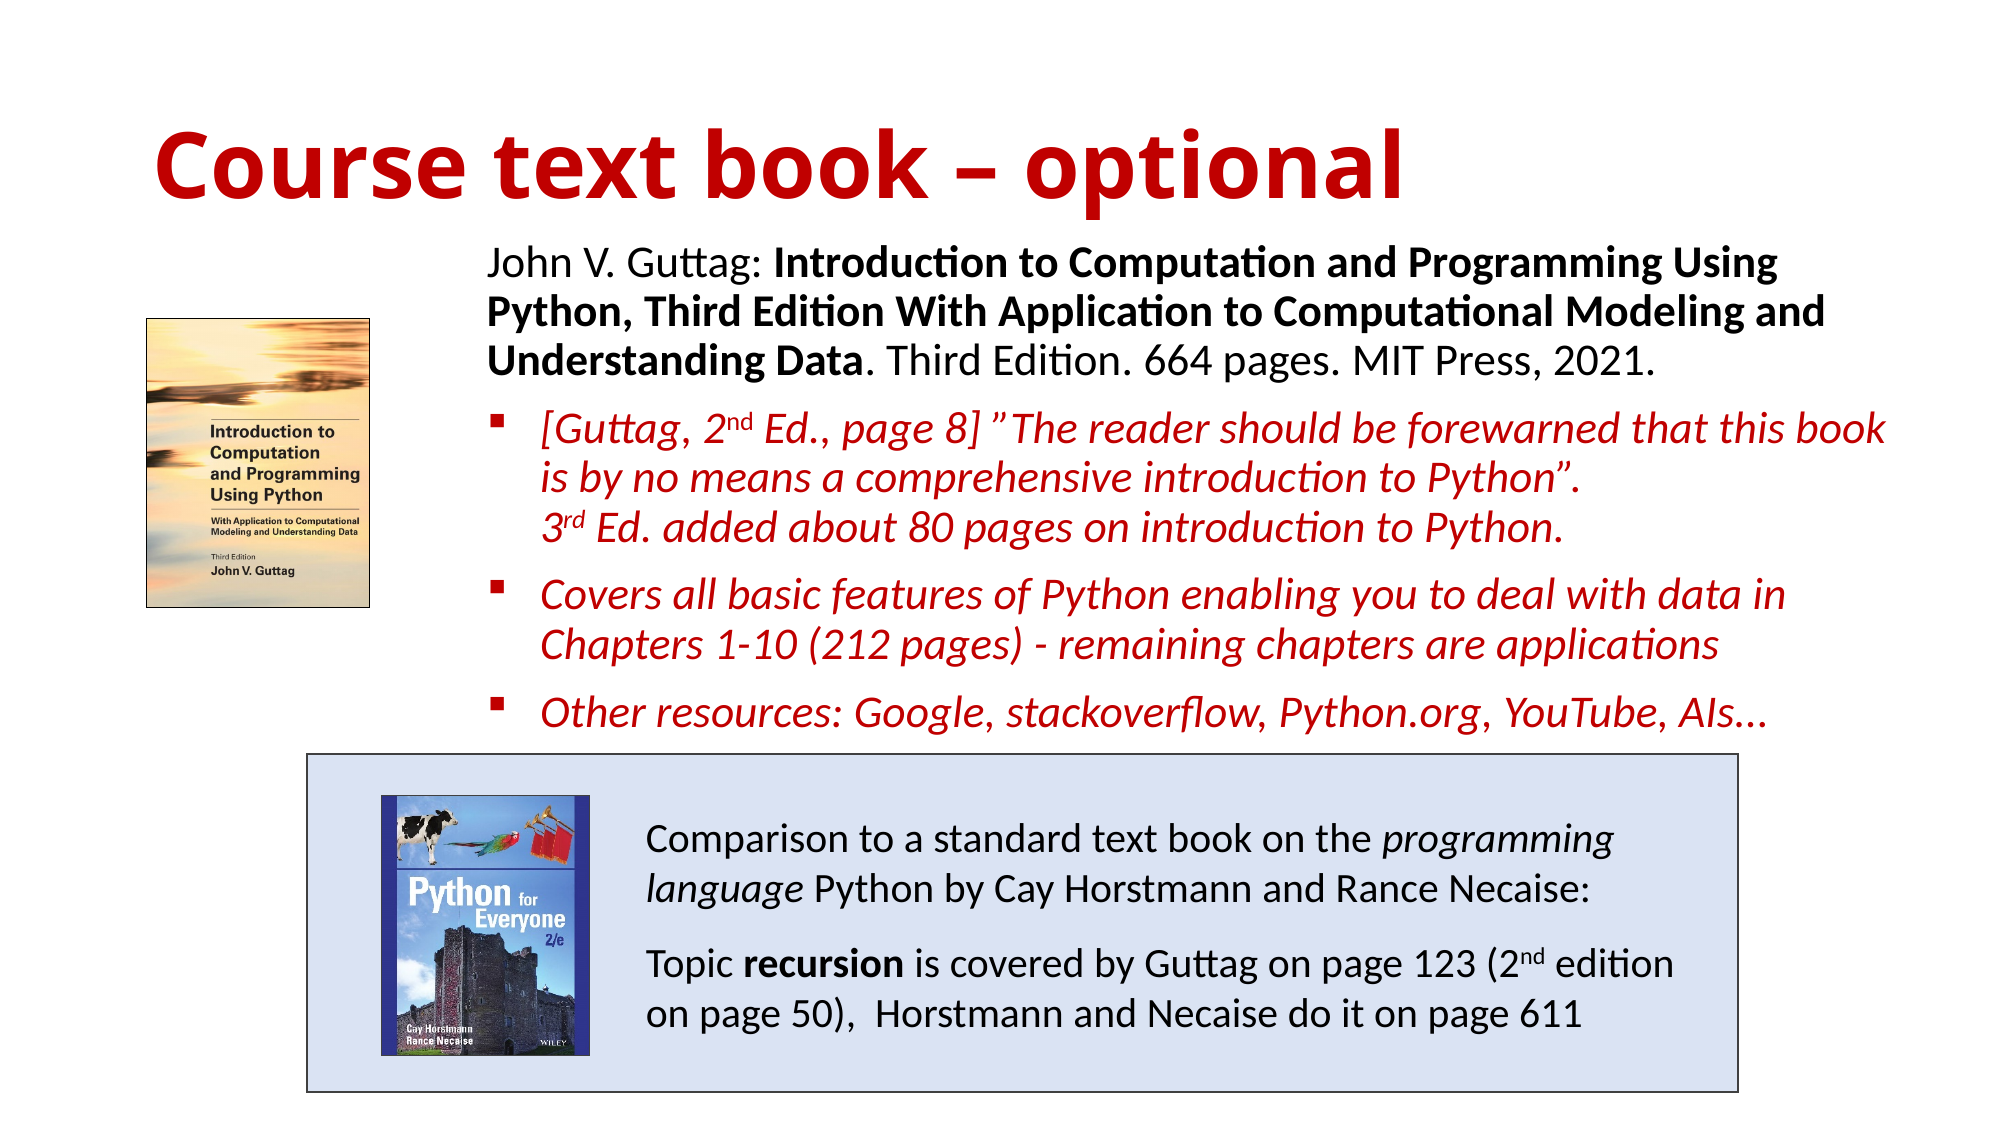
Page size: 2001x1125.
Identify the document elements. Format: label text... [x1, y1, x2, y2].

picture [146, 318, 370, 608]
text_box Comparison to a standard text book on the programming language Python by Cay Horstmann and Rance Necaise: Topic recursion is covered by Guttag on page 123 (2nd edition on page 50), Horstmann and Necaise do it on page 611 [306, 753, 1739, 1093]
picture [381, 795, 590, 1056]
title Course text book – optional [137, 59, 1863, 278]
list John V. Guttag: Introduction to Computation and Programming Using Python, Third Edition With Application to Computational Modeling and Understanding Data. Third Edition. 664 pages. MIT Press, 2021. [Guttag, 2nd Ed., page 8] ”The reader should be forewarned that this book is by no means a comprehensive introduction to Python”. 3rd Ed. added about 80 pages on introduction to Python. Covers all basic features of Python enabling you to deal with data in Chapters 1-10 (212 pages) - remaining chapters are applications Other resources: Google, stackoverflow, Python.org, YouTube, AIs... [471, 230, 1931, 749]
